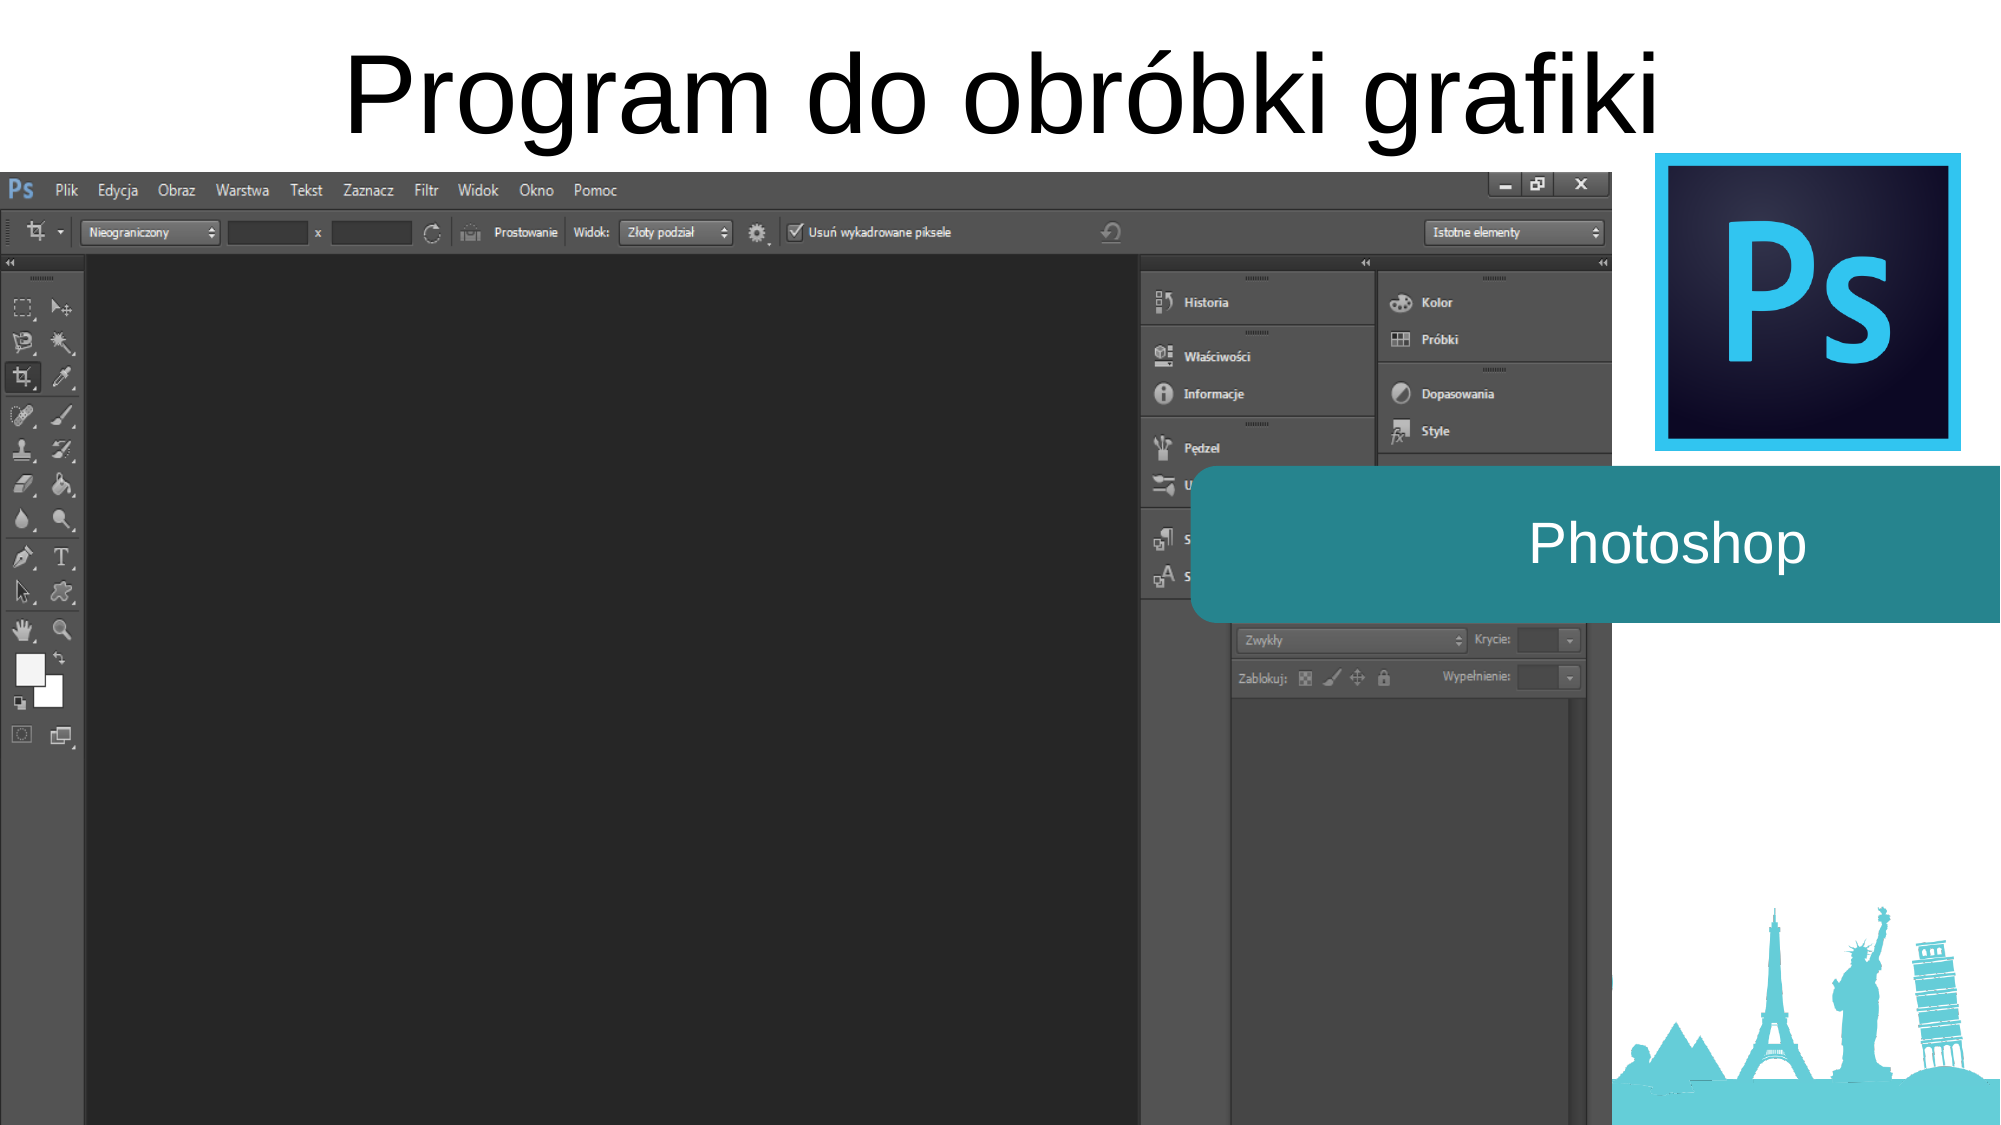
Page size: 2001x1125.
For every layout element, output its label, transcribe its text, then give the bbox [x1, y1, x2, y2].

text_box [617, 0, 1128, 172]
text_box Photoshop [1612, 499, 2000, 589]
picture [1899, 940, 1990, 1086]
picture [0, 172, 1727, 1125]
list Program do obróbki grafiki [1128, 38, 1952, 157]
picture [1830, 906, 1893, 1083]
text_box [1612, 464, 2000, 499]
picture [1733, 908, 1816, 1083]
text_box [25, 0, 617, 172]
picture [1655, 153, 1961, 451]
text_box [1612, 589, 2000, 624]
